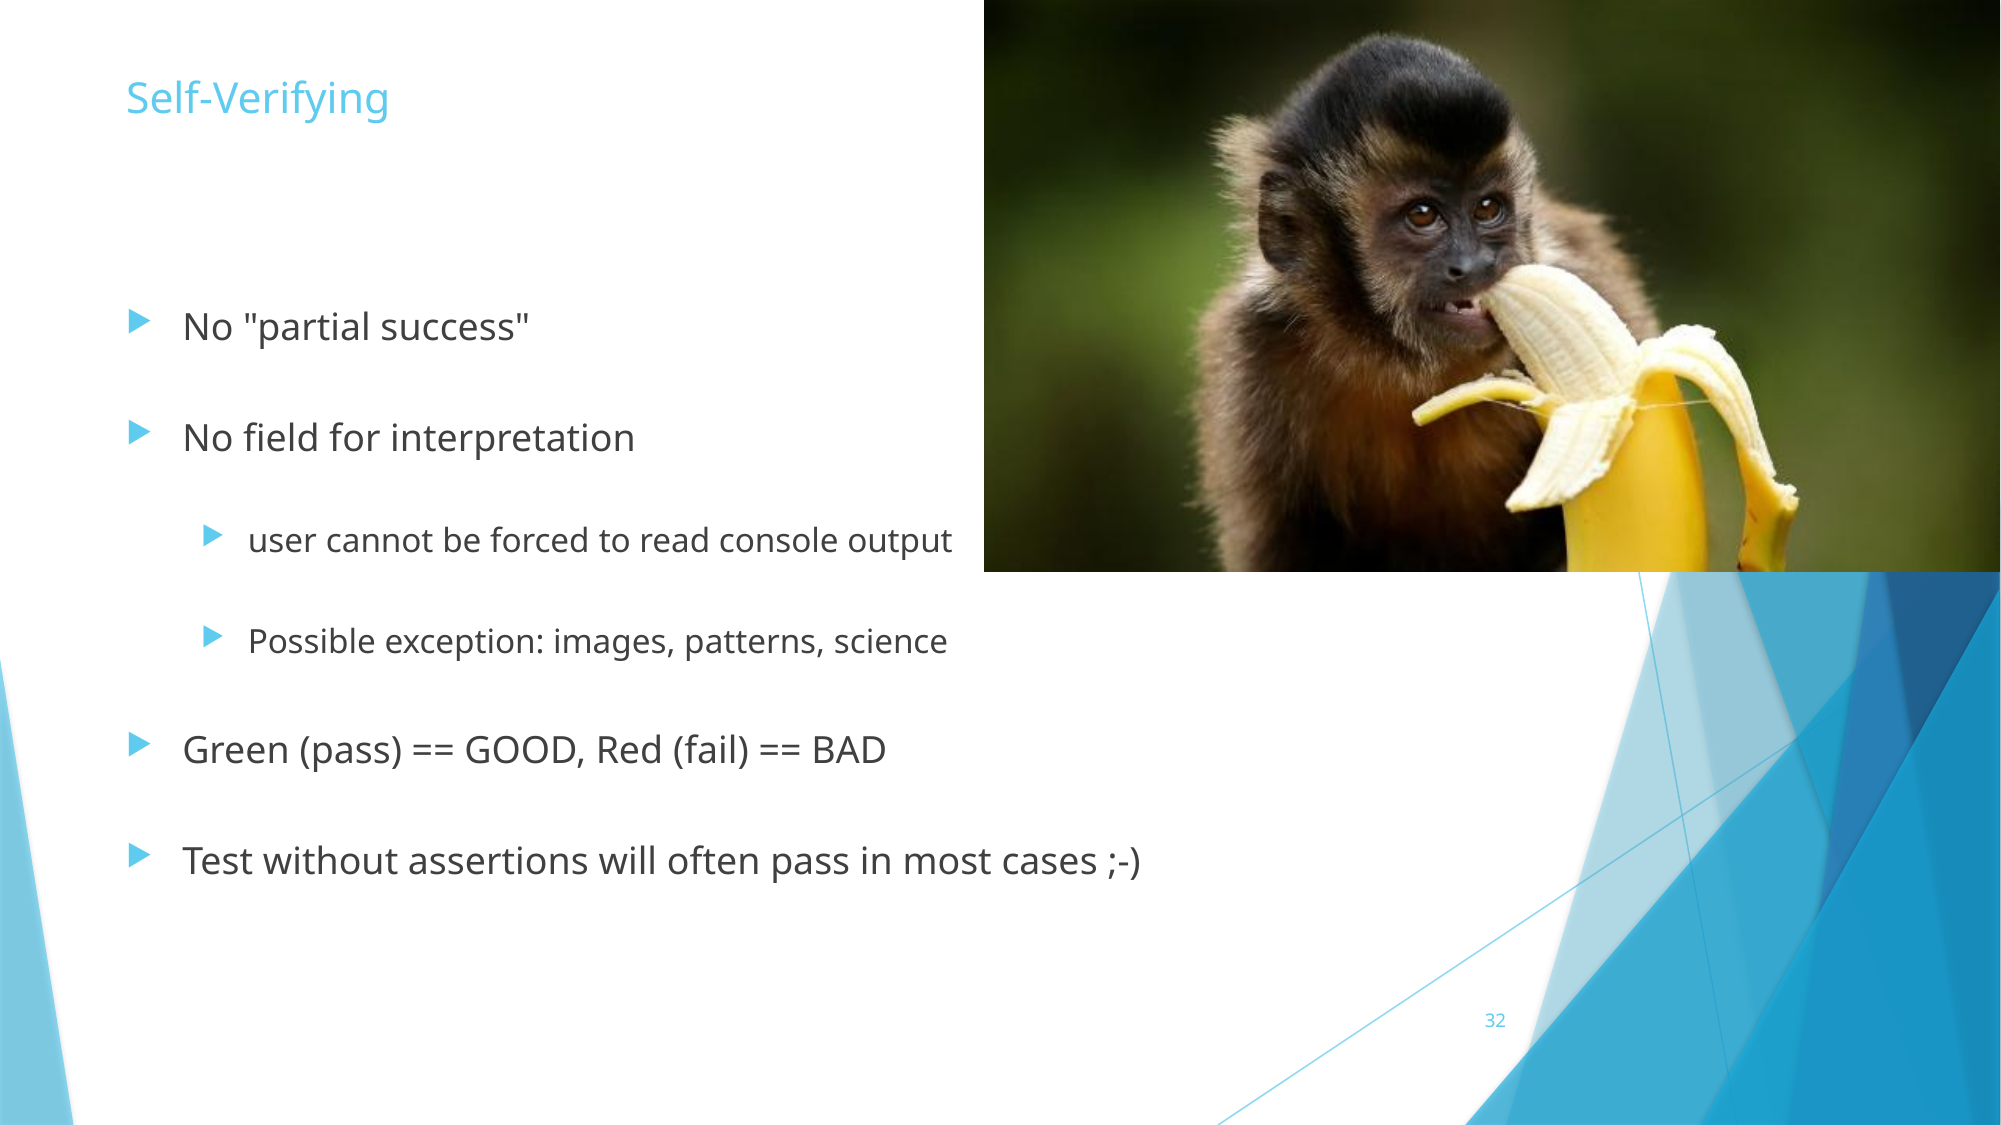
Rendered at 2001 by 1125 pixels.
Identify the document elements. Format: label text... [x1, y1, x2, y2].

title Self-Verifying [111, 63, 979, 182]
slide_number 32 [1409, 991, 1522, 1051]
list No "partial success" No field for interpretation user cannot be forced to read console output Possible exception: images, patterns, science Green (pass) == GOOD, Red (fail) == BAD Test without assertions will often pass in most cases ;-) [111, 250, 1522, 991]
picture [983, 0, 2000, 573]
